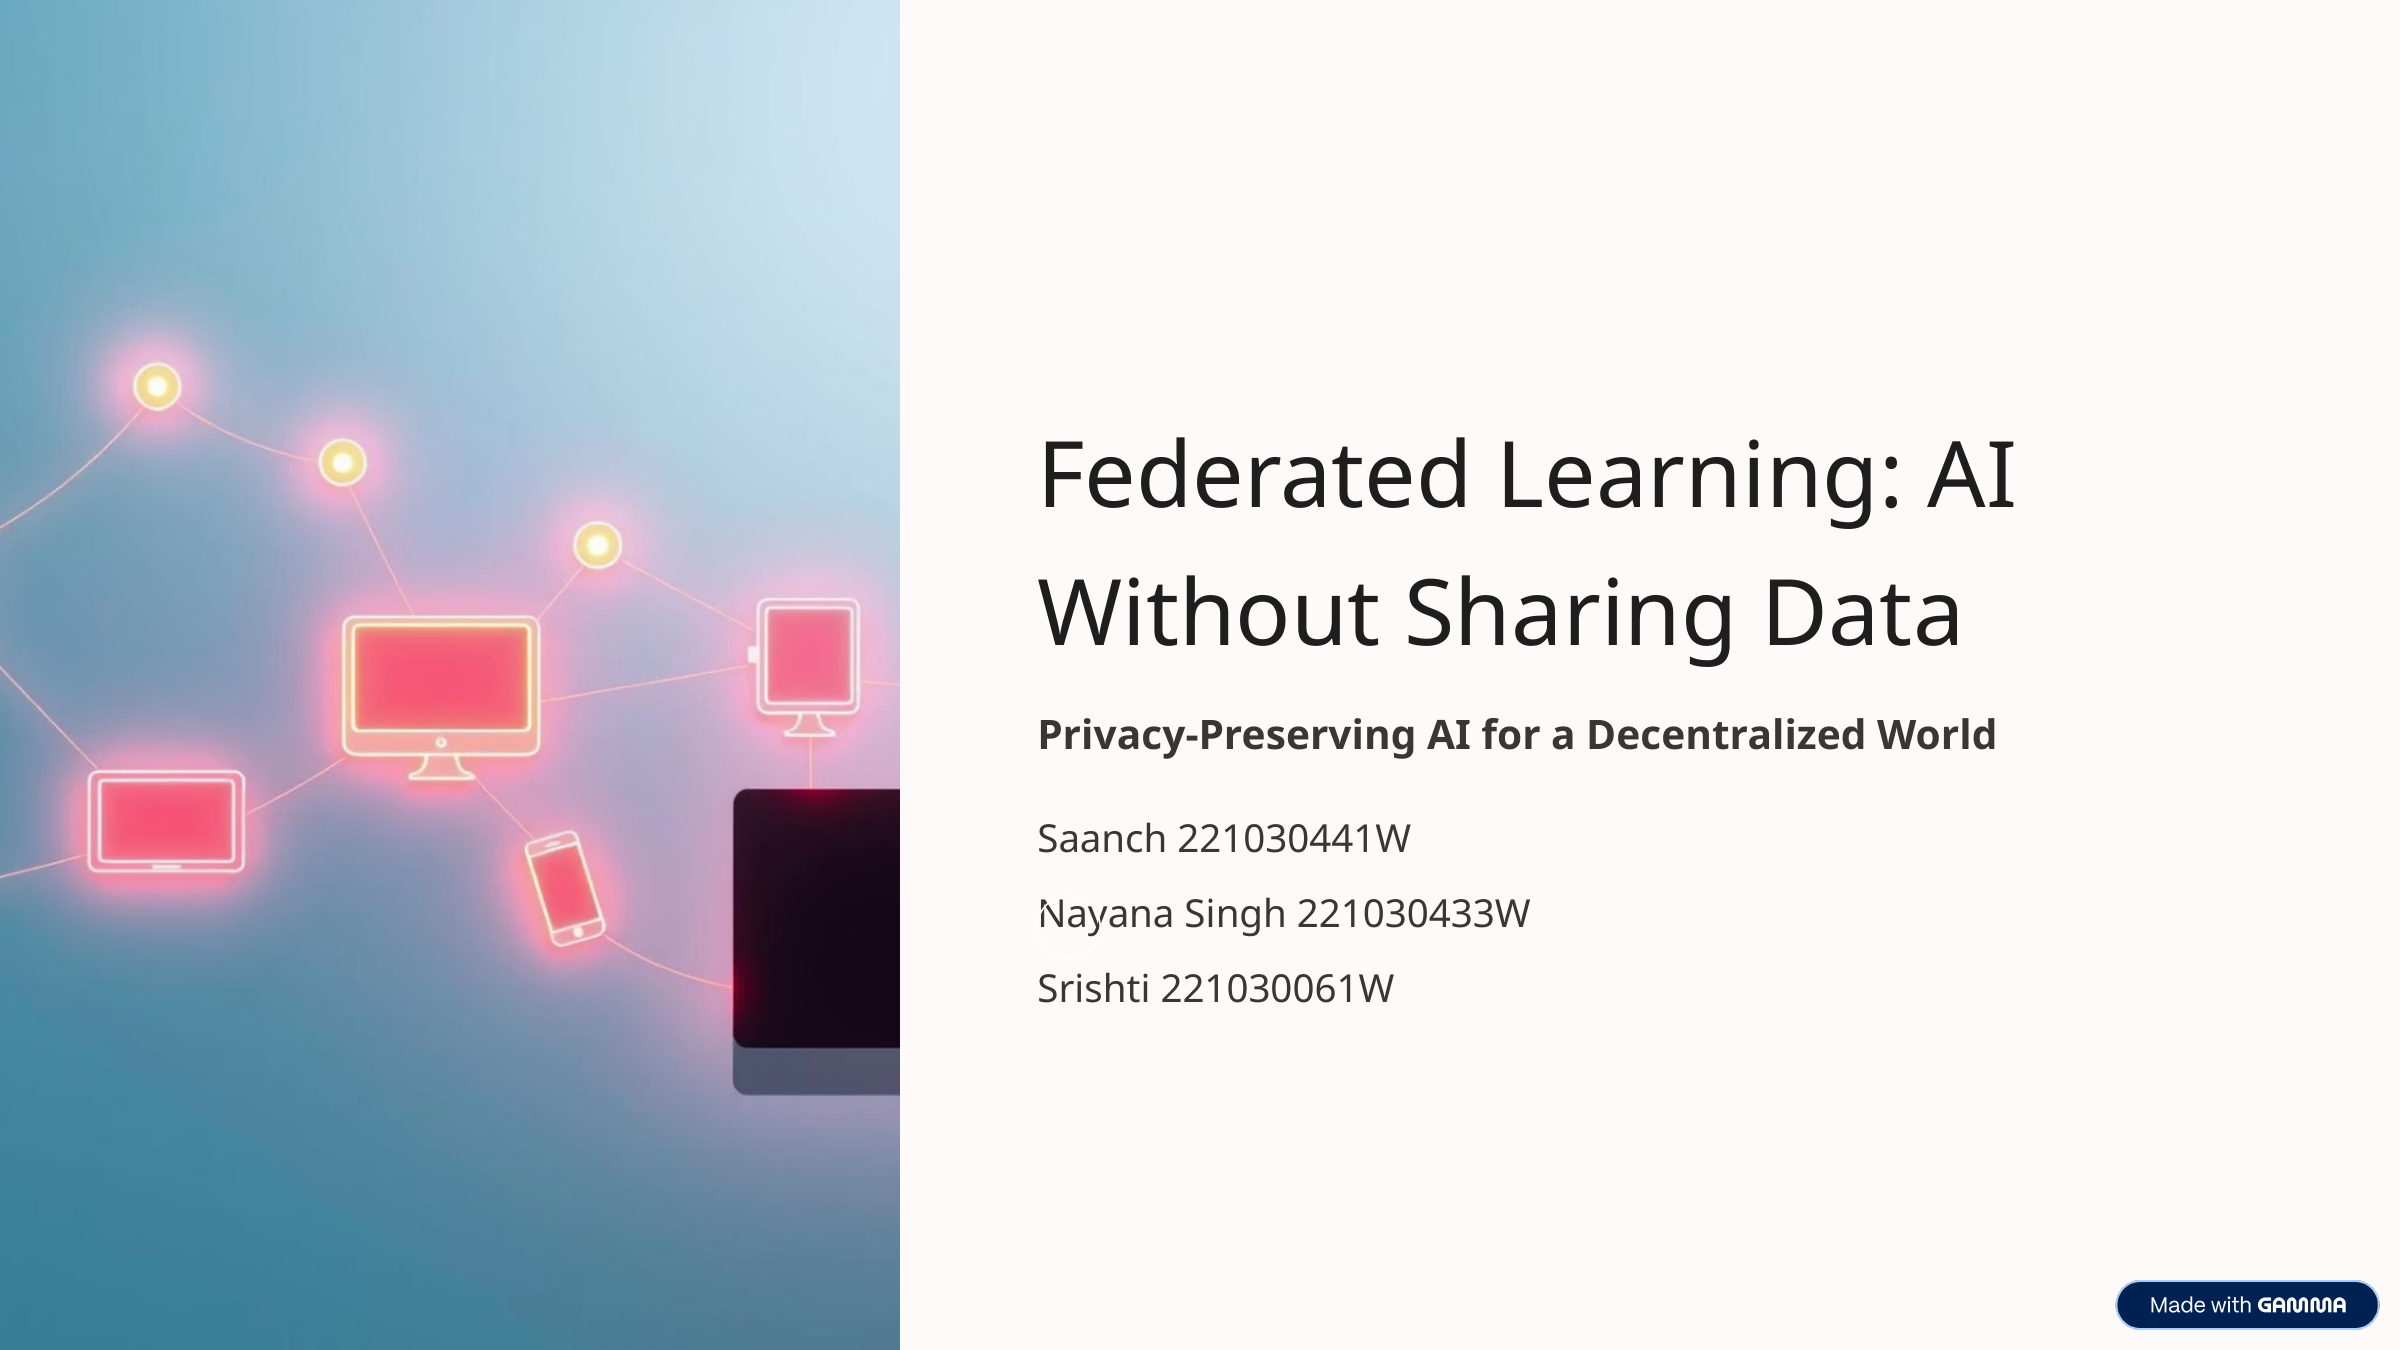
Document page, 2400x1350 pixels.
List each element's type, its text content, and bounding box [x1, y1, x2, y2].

picture [0, 0, 901, 1350]
text_box Federated Learning: AI Without Sharing Data [1037, 388, 2263, 620]
text_box [1037, 895, 1101, 959]
picture [2106, 1271, 2389, 1339]
text_box Privacy-Preserving AI for a Decentralized World [1037, 678, 2263, 742]
text_box Saanch 221030441W Nayana Singh 221030433W Srishti 221030061W [1037, 785, 2263, 983]
